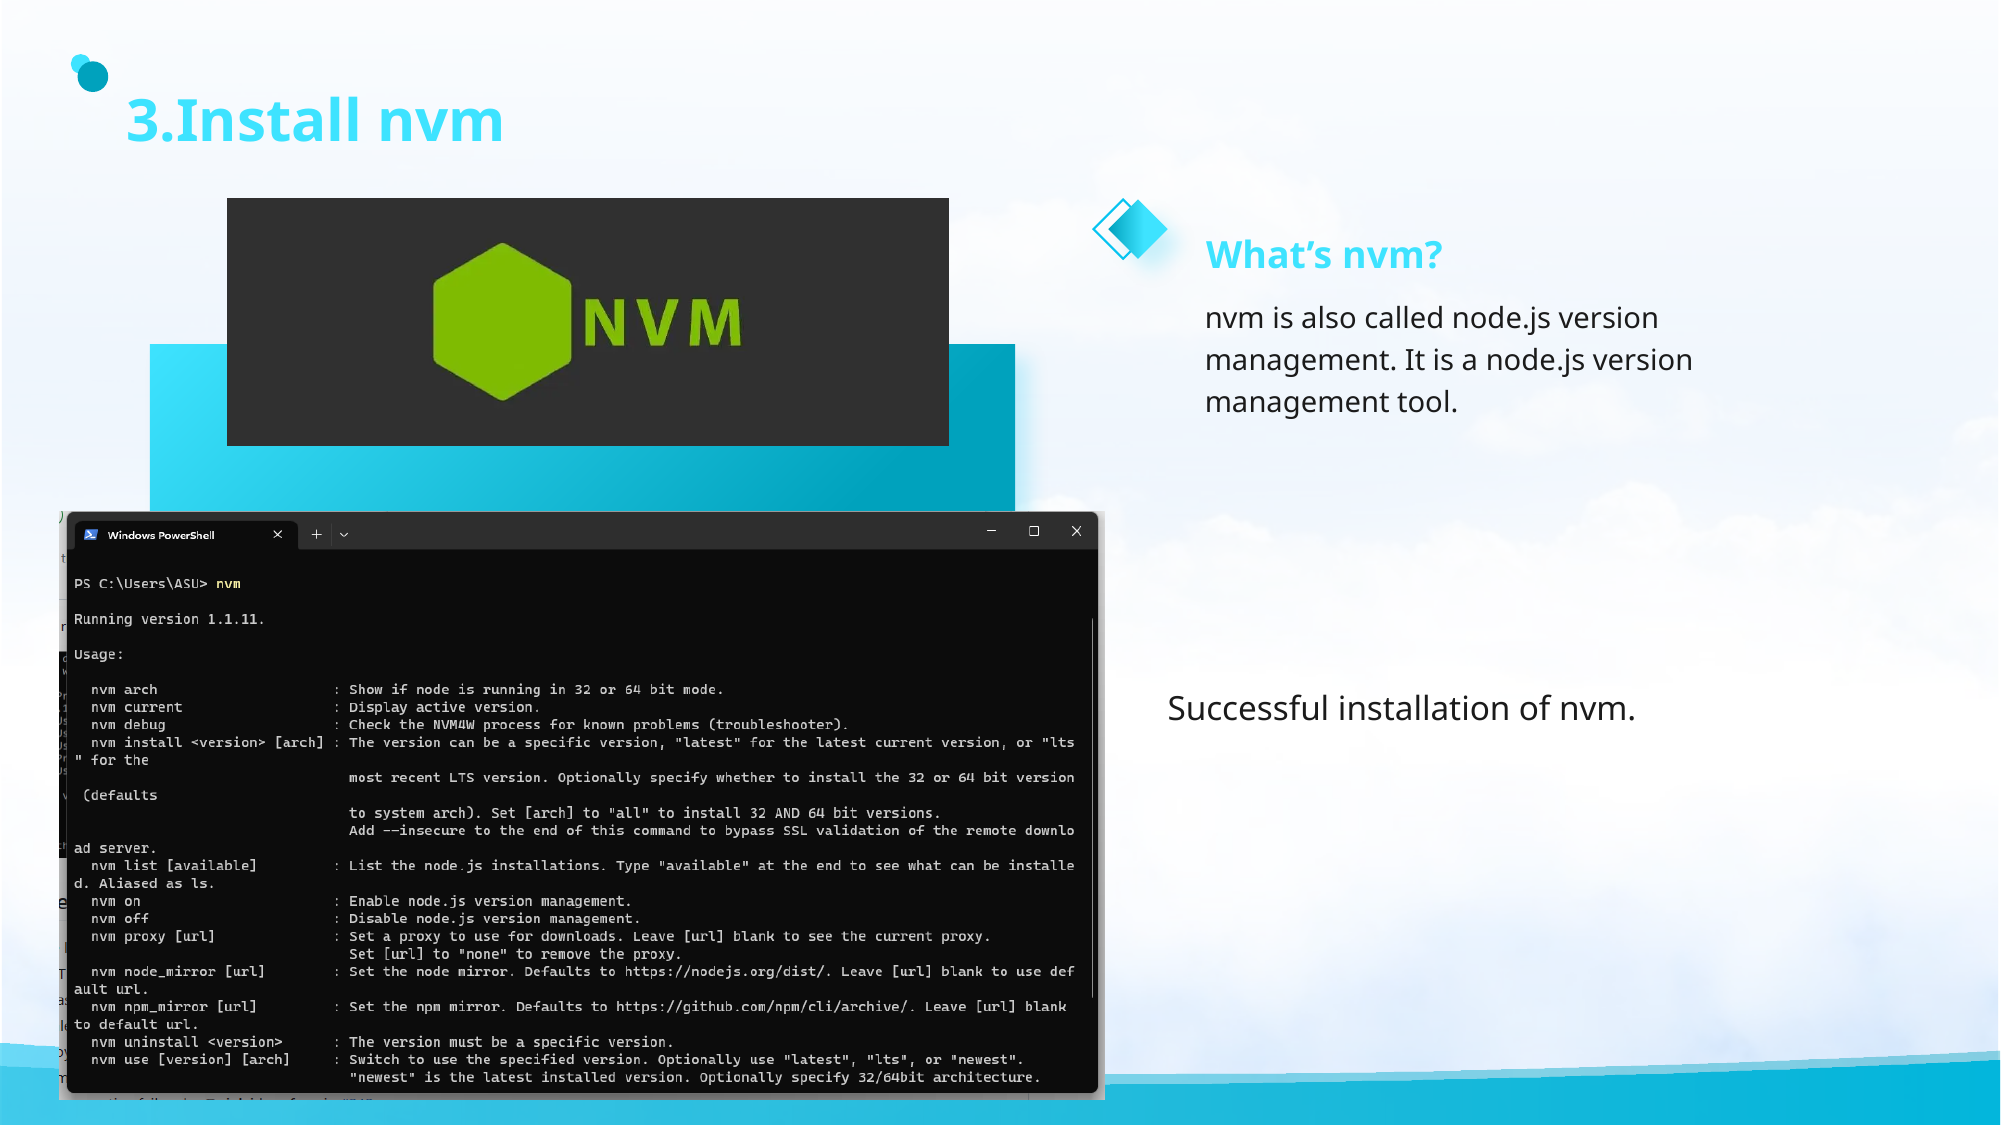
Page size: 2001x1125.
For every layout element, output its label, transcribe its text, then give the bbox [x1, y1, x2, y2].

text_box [1191, 224, 1857, 602]
picture [226, 198, 949, 446]
picture [59, 511, 1105, 1100]
text_box [149, 344, 1016, 511]
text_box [1102, 208, 1159, 251]
text_box Successful installation of nvm. [1167, 679, 1820, 1034]
title 3.Install nvm [111, 75, 1893, 279]
